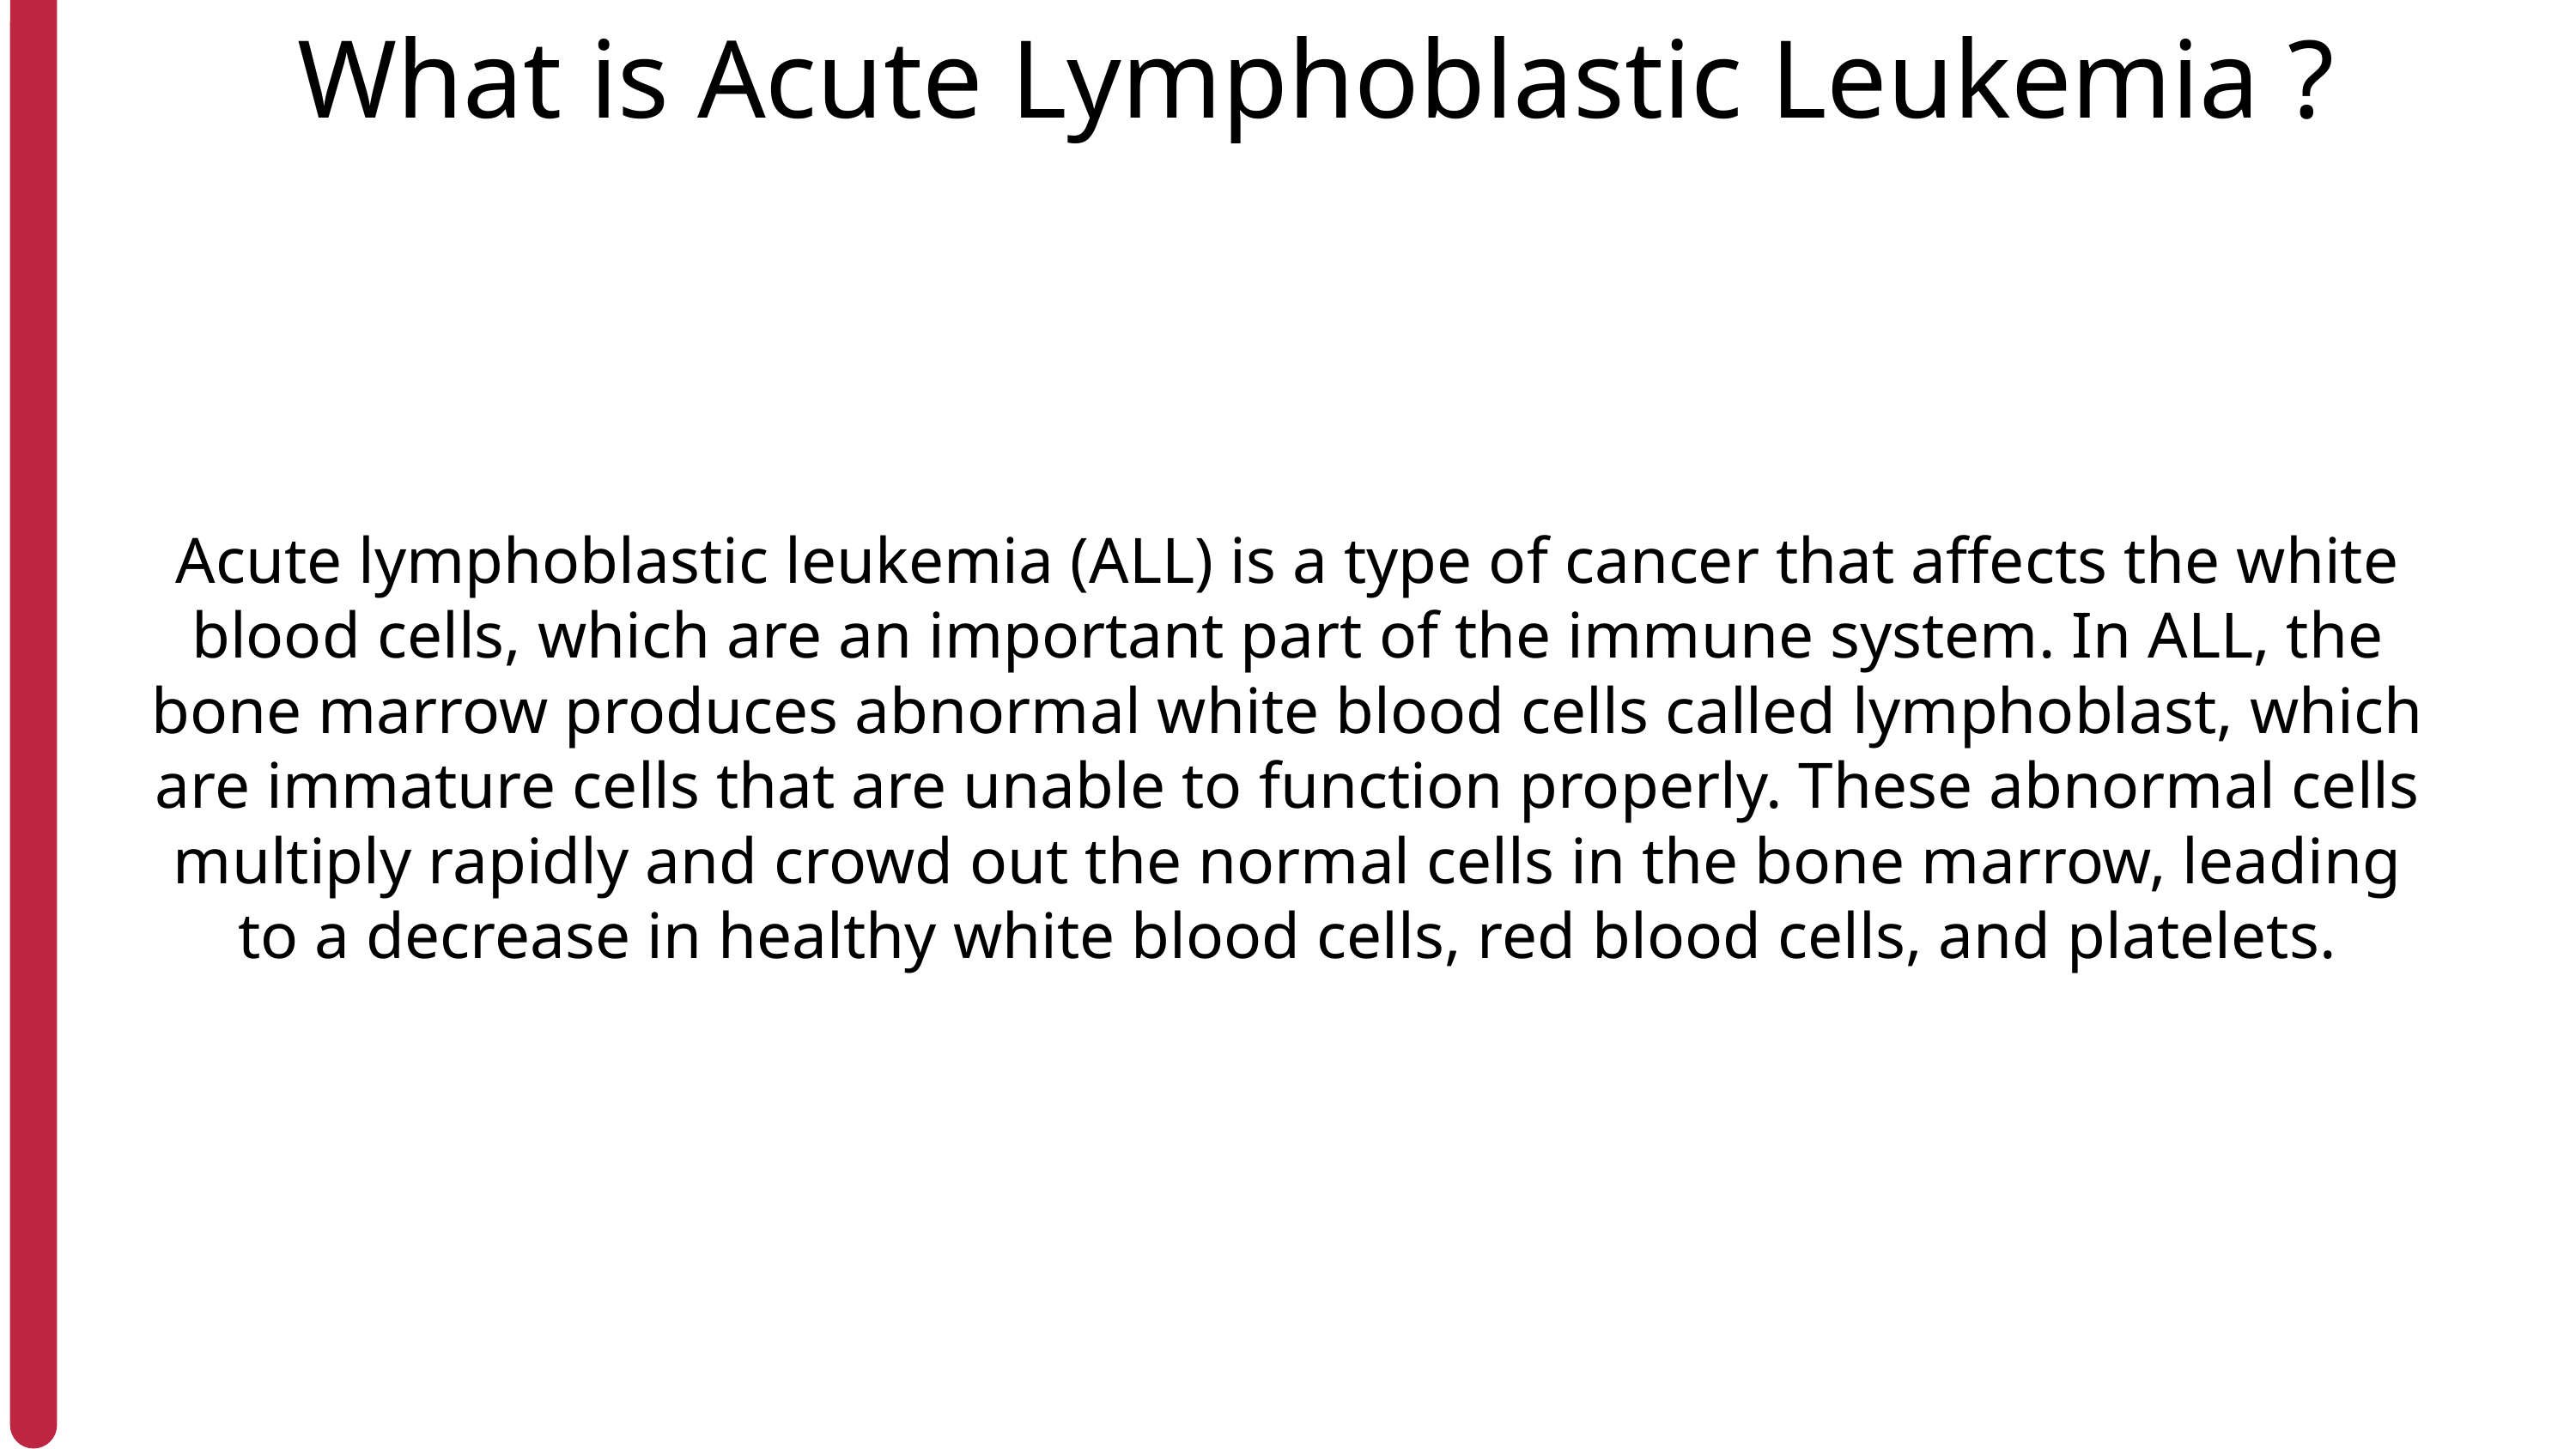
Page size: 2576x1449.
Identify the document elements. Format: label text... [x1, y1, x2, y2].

text_box Acute lymphoblastic leukemia (ALL) is a type of cancer that affects the white blood cells, which are an important part of the immune system. In ALL, the bone marrow produces abnormal white blood cells called lymphoblast, which are immature cells that are unable to function properly. These abnormal cells multiply rapidly and crowd out the normal cells in the bone marrow, leading to a decrease in healthy white blood cells, red blood cells, and platelets. [144, 520, 2432, 972]
text_box What is Acute Lymphoblastic Leukemia ? [57, 32, 2576, 140]
